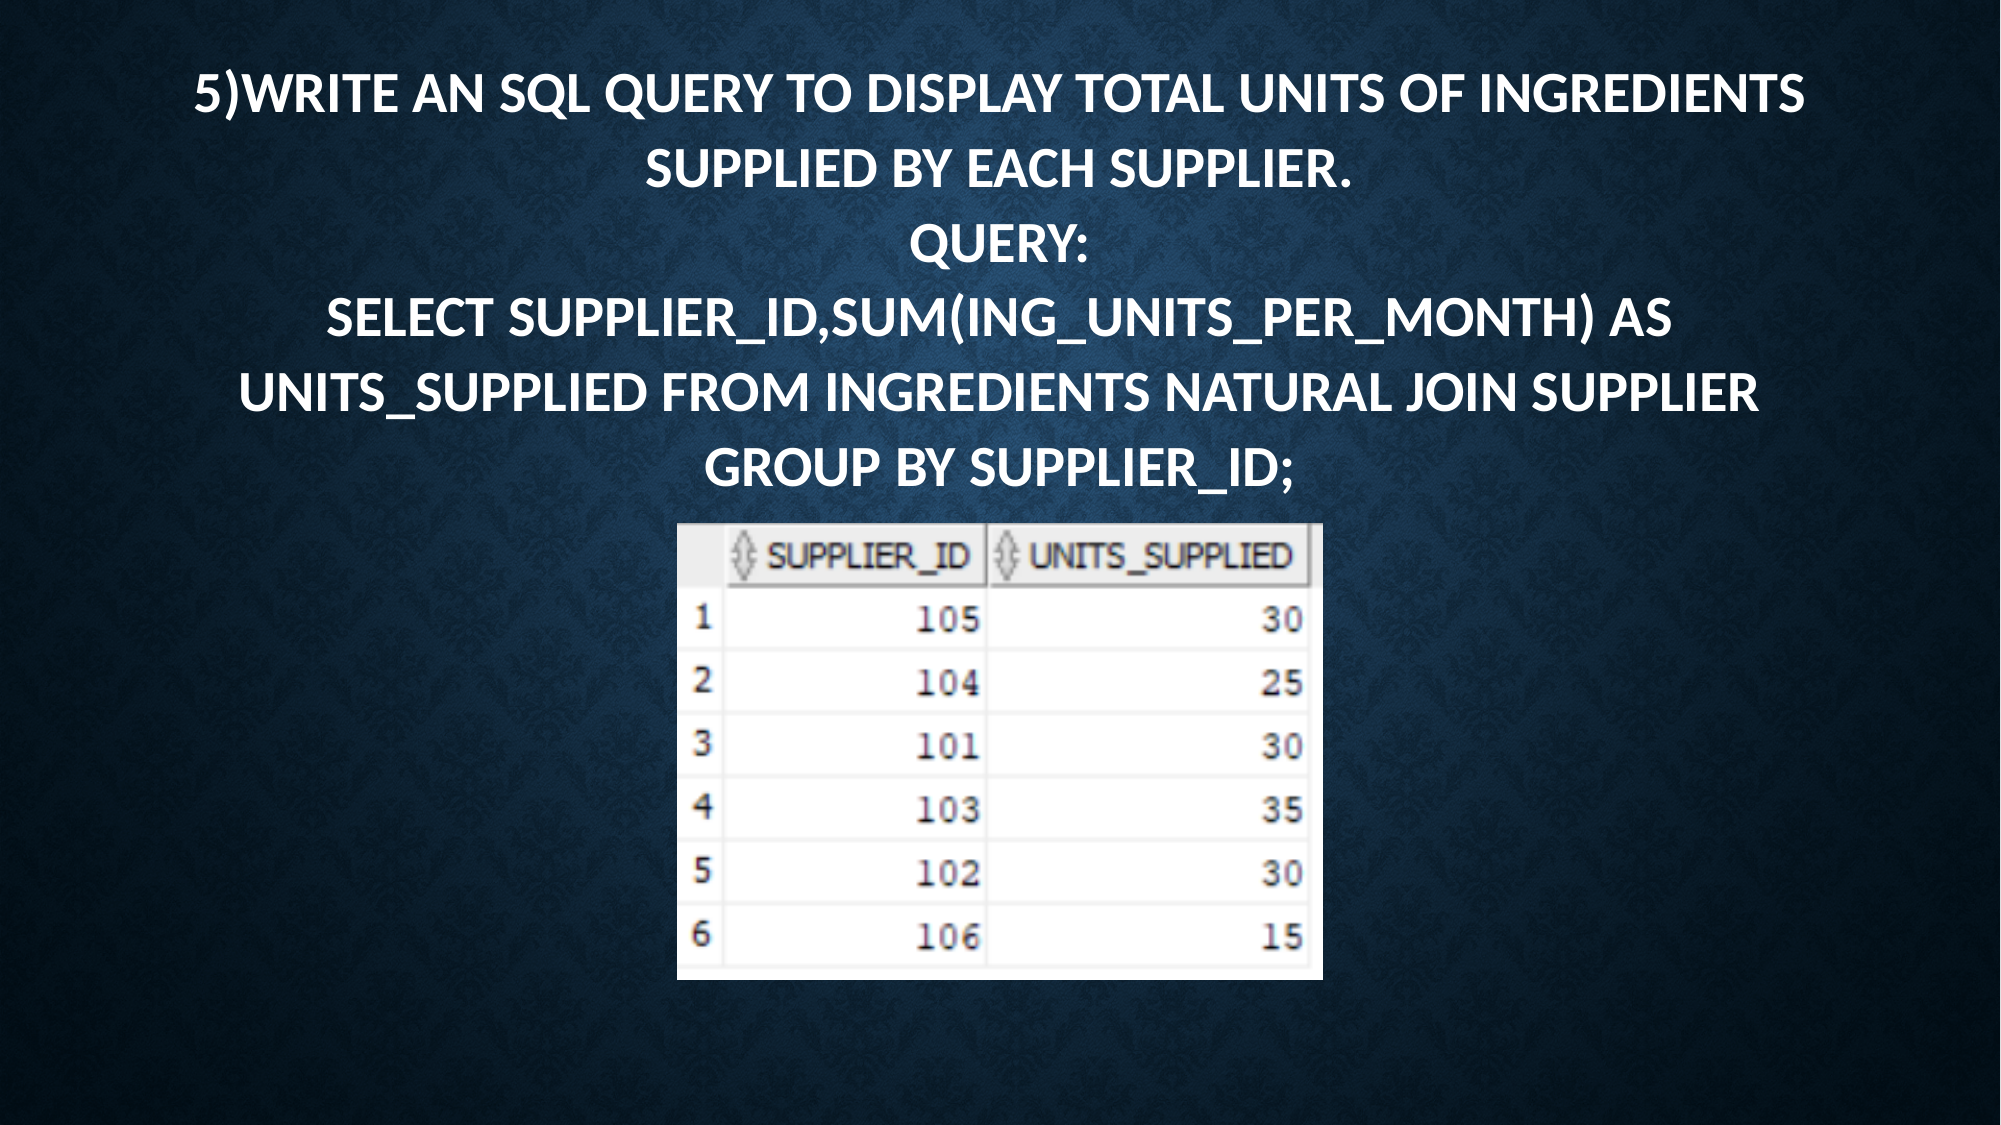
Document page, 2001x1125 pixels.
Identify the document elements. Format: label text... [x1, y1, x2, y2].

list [676, 523, 1324, 980]
title 5)Write an SQL query to display total units of ingredients supplied by each supplier. Query: Select supplier_id,sum(ing_units_per_month) as units_supplied from ingredients natural join supplier group by supplier_id; [137, 59, 1863, 483]
